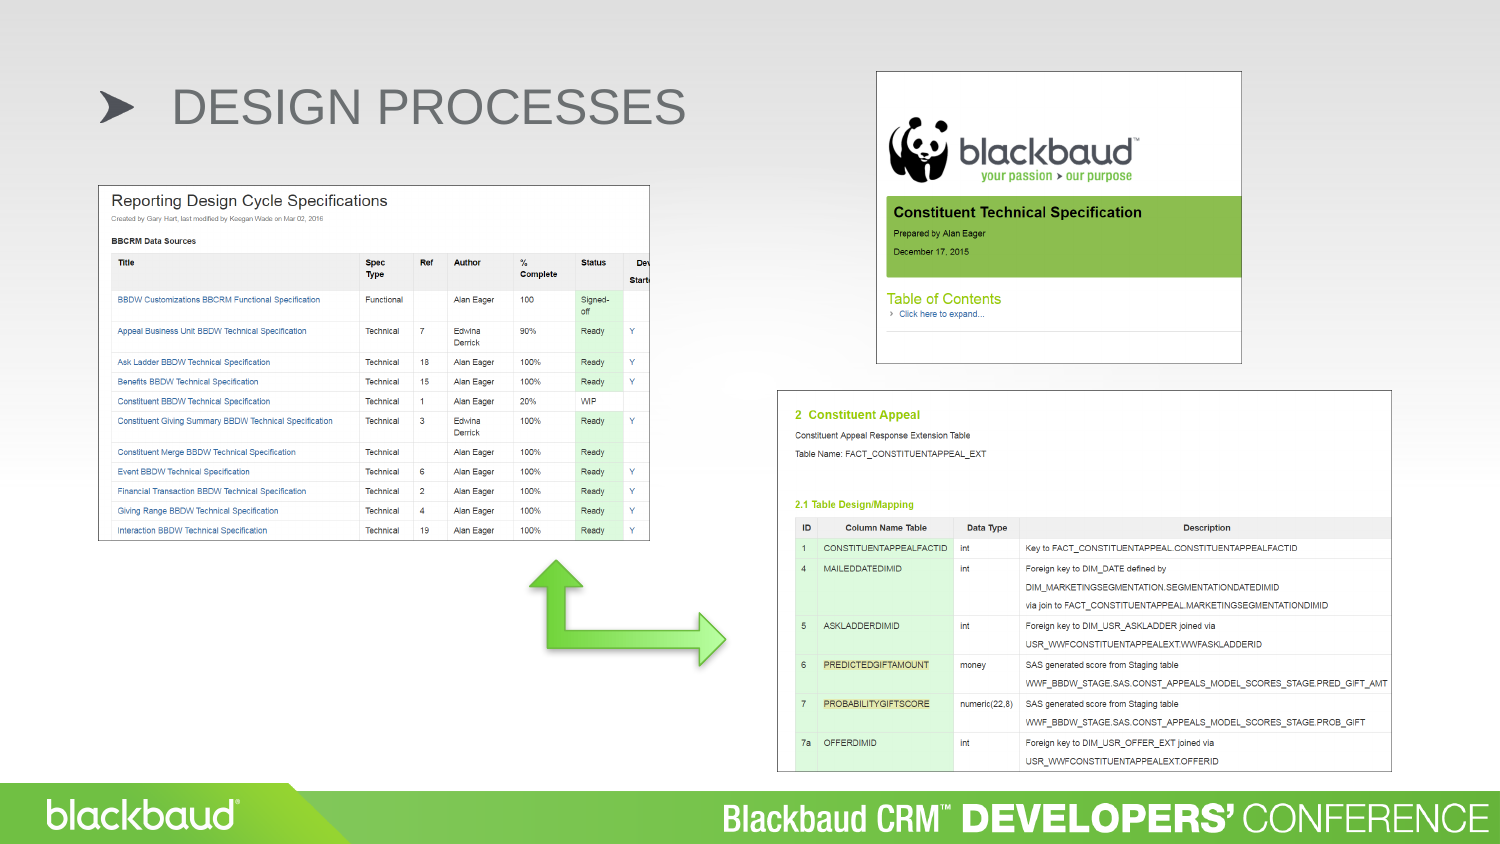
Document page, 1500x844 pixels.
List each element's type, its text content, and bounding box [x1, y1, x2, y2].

text_box [529, 559, 727, 667]
title DESIGN PROCESSES [171, 66, 1403, 135]
picture [0, 0, 1500, 844]
